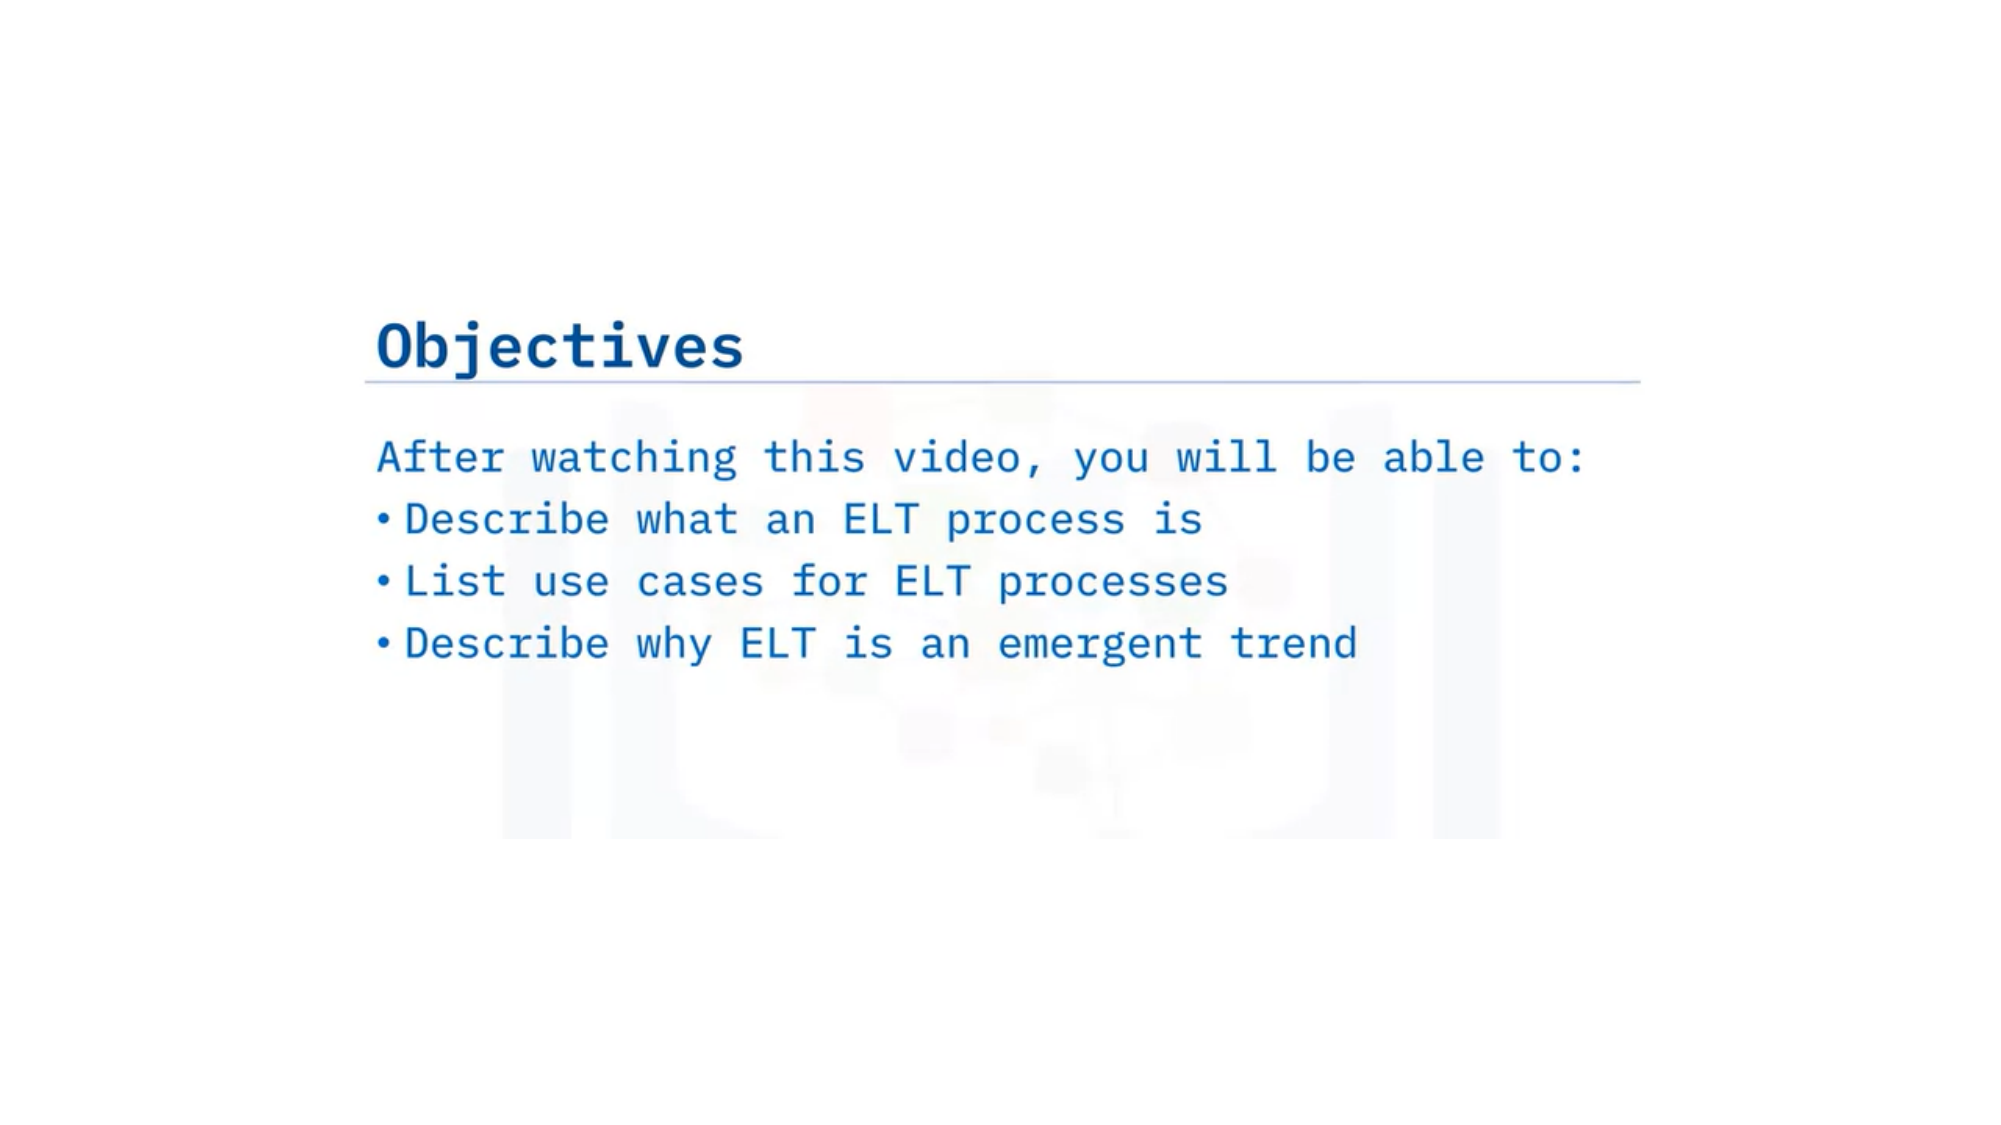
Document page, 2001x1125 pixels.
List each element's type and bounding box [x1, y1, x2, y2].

picture [312, 286, 1688, 839]
